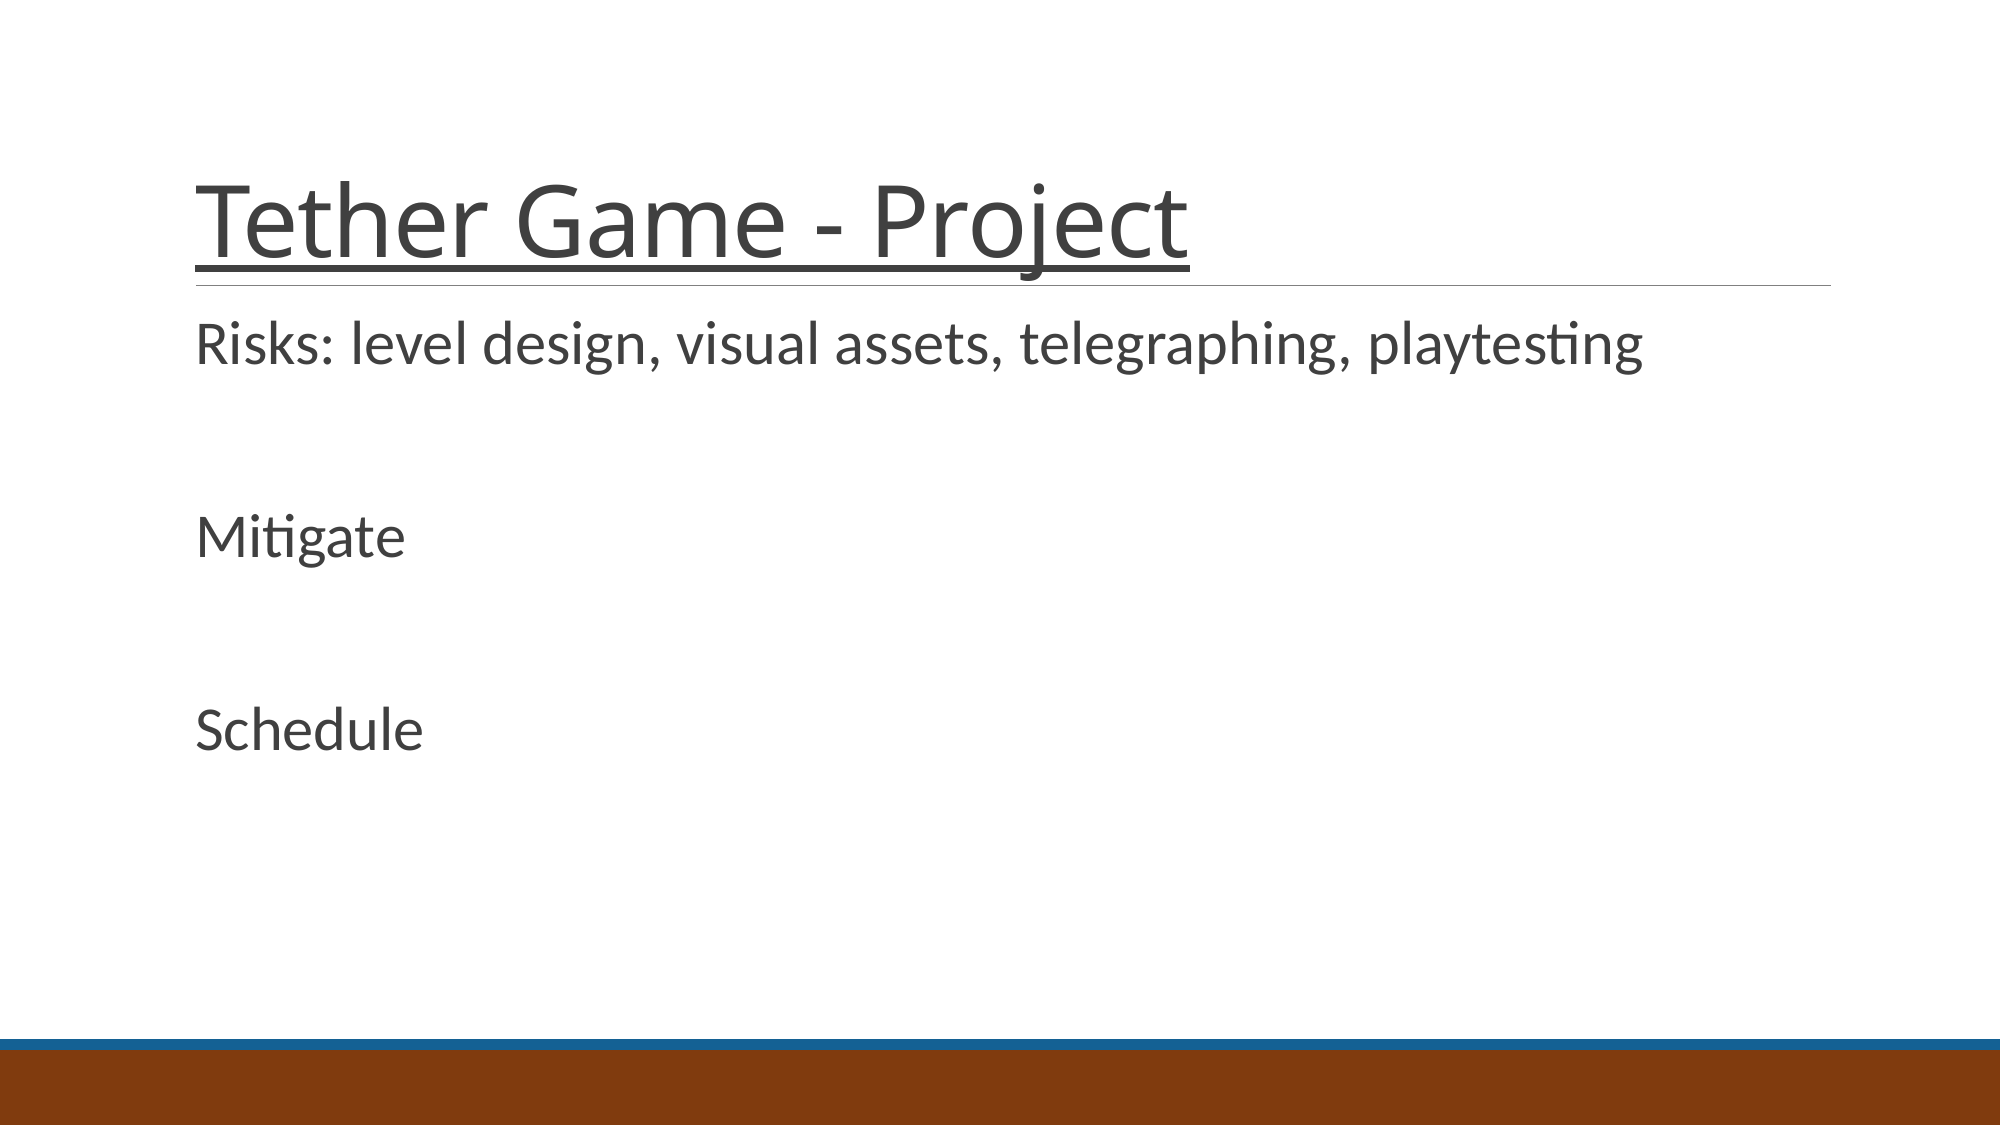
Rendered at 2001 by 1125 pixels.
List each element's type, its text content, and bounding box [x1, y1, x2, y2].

list Risks: level design, visual assets, telegraphing, playtesting Mitigate Schedule [180, 302, 1830, 963]
title Tether Game - Project [180, 47, 1830, 285]
